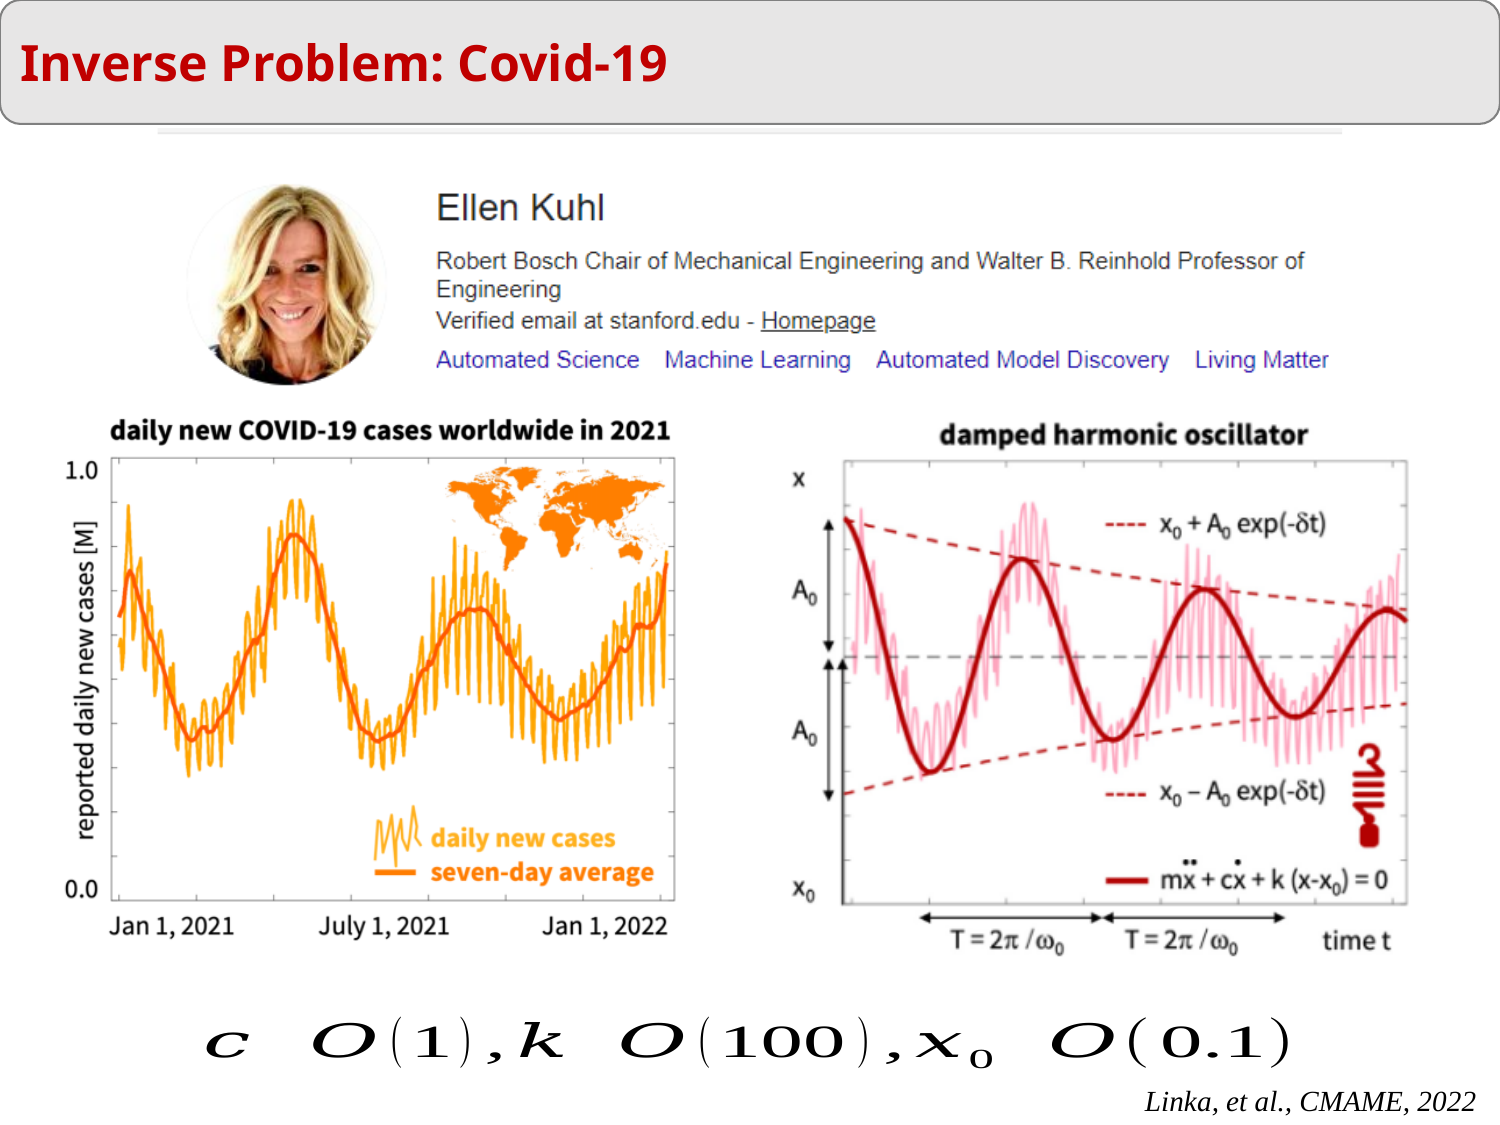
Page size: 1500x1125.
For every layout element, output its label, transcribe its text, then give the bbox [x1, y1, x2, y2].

text_box Inverse Problem: Covid-19 [0, 0, 1500, 125]
text_box Linka, et al., CMAME, 2022 [1130, 1074, 1500, 1125]
picture [16, 128, 1343, 952]
picture [749, 415, 1459, 966]
